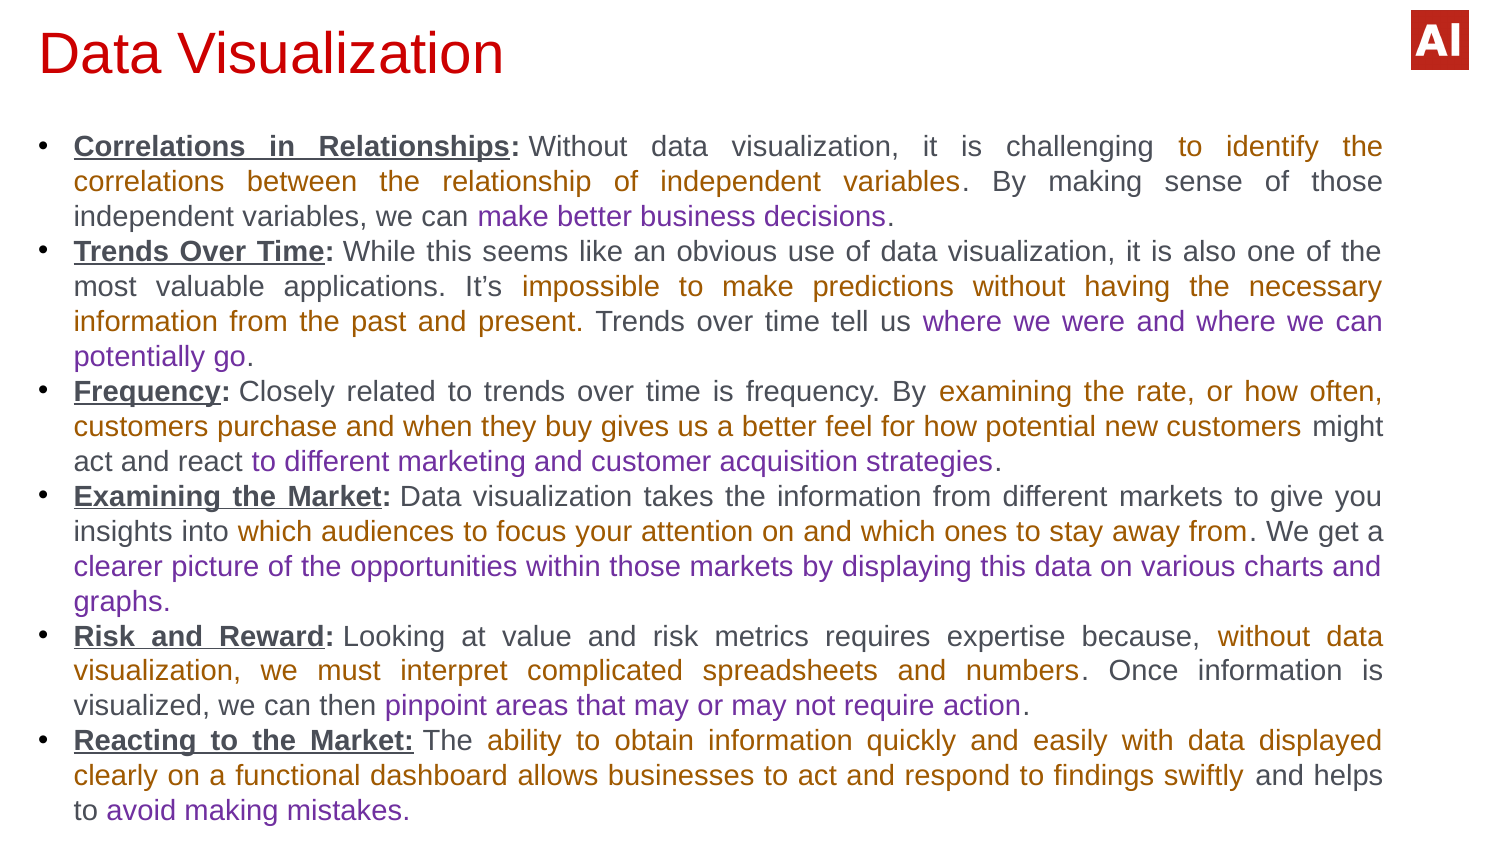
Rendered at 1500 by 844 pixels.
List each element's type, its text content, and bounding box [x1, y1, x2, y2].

title Data Visualization [23, 0, 1422, 94]
text_box Correlations in Relationships: Without data visualization, it is challenging to identify the correlations between the relationship of independent variables. By making sense of those independent variables, we can make better business decisions. Trends Over Time: While this seems like an obvious use of data visualization, it is also one of the most valuable applications. It’s impossible to make predictions without having the necessary information from the past and present. Trends over time tell us where we were and where we can potentially go. Frequency: Closely related to trends over time is frequency. By examining the rate, or how often, customers purchase and when they buy gives us a better feel for how potential new customers might act and react to different marketing and customer acquisition strategies. Examining the Market: Data visualization takes the information from different markets to give you insights into which audiences to focus your attention on and which ones to stay away from. We get a clearer picture of the opportunities within those markets by displaying this data on various charts and graphs. Risk and Reward: Looking at value and risk metrics requires expertise because, without data visualization, we must interpret complicated spreadsheets and numbers. Once information is visualized, we can then pinpoint areas that may or may not require action. Reacting to the Market: The ability to obtain information quickly and easily with data displayed clearly on a functional dashboard allows businesses to act and respond to findings swiftly and helps to avoid making mistakes. [23, 119, 1399, 834]
picture [1422, 10, 1469, 70]
